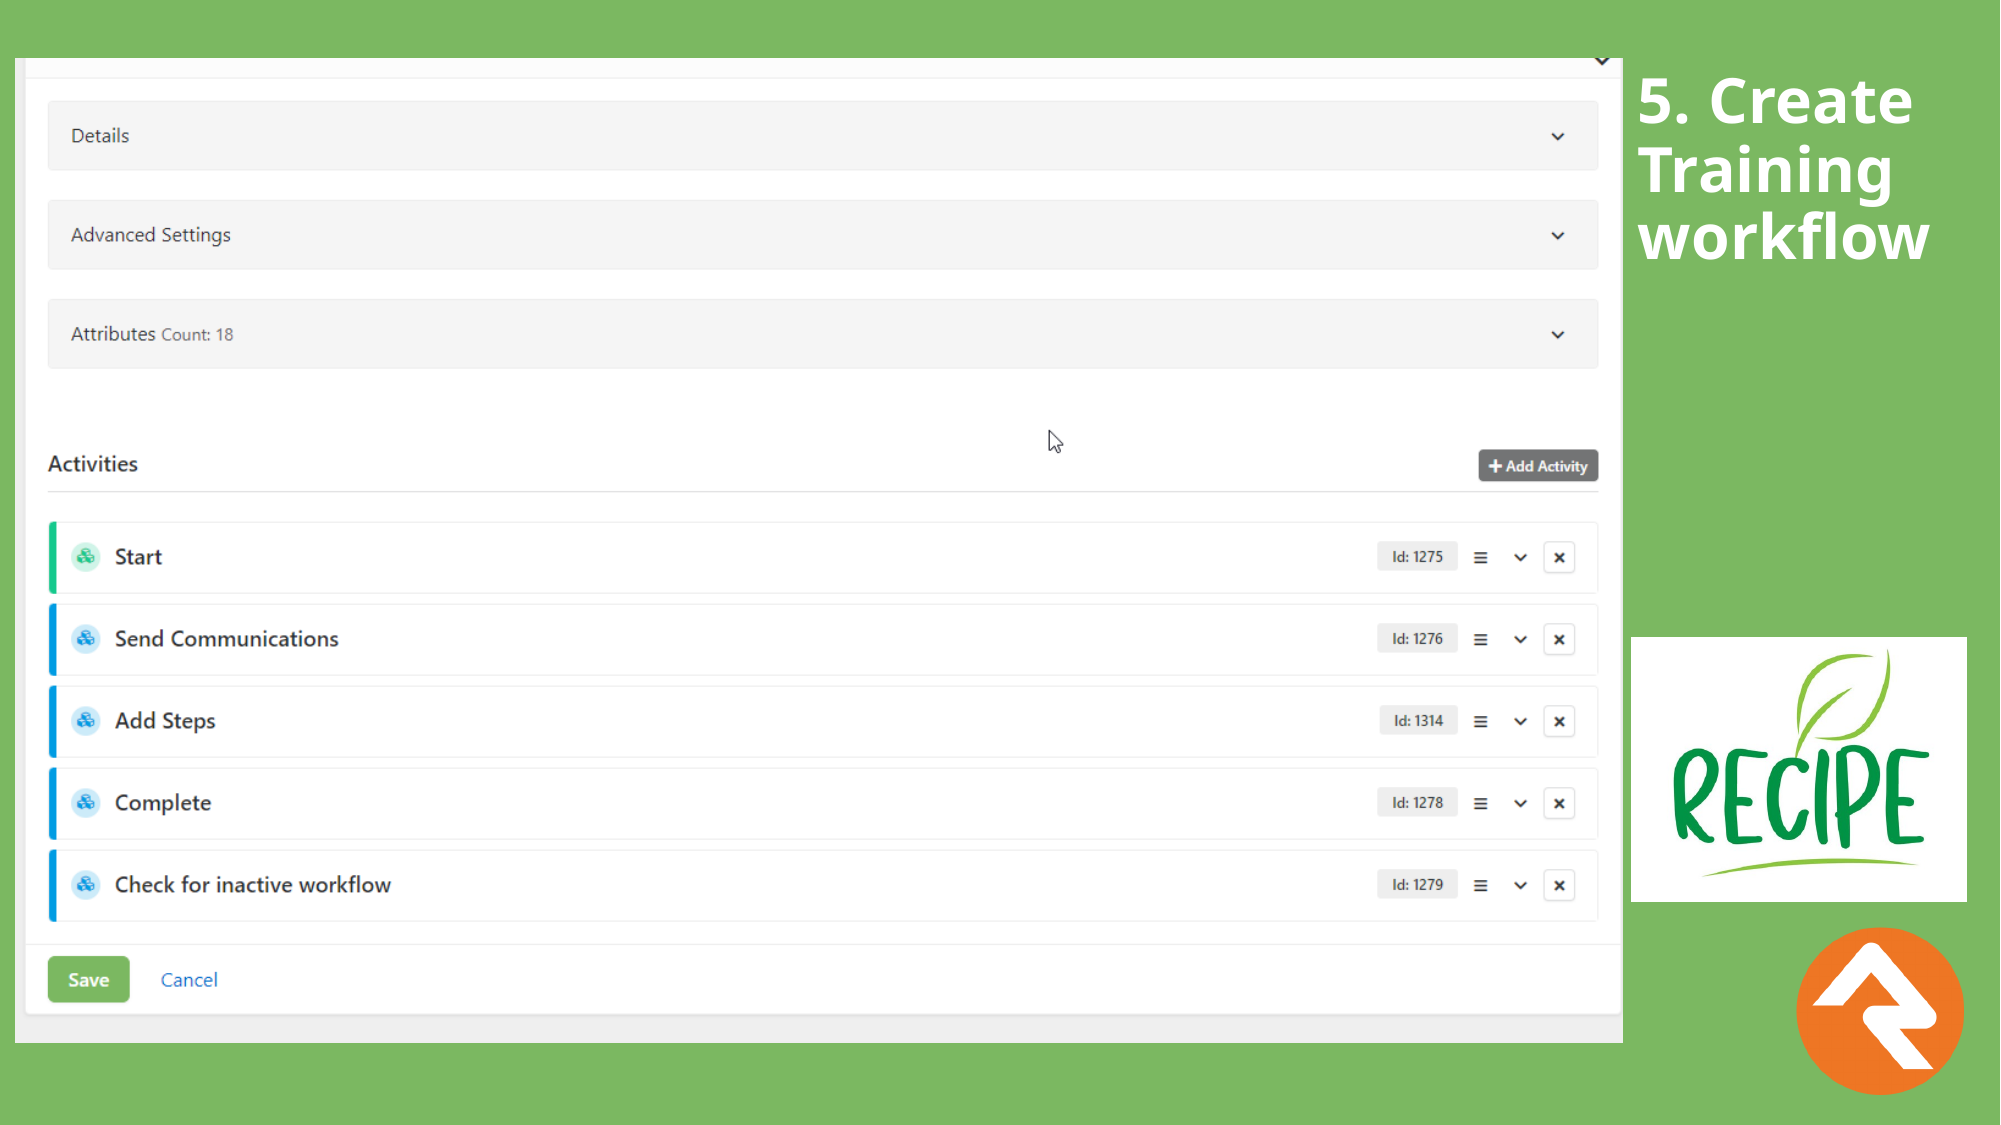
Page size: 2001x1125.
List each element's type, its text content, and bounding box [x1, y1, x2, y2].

picture [1631, 637, 1967, 903]
list 5. Create Training workflow [1624, 58, 1976, 304]
picture [14, 58, 1624, 1043]
picture [1784, 917, 1976, 1109]
